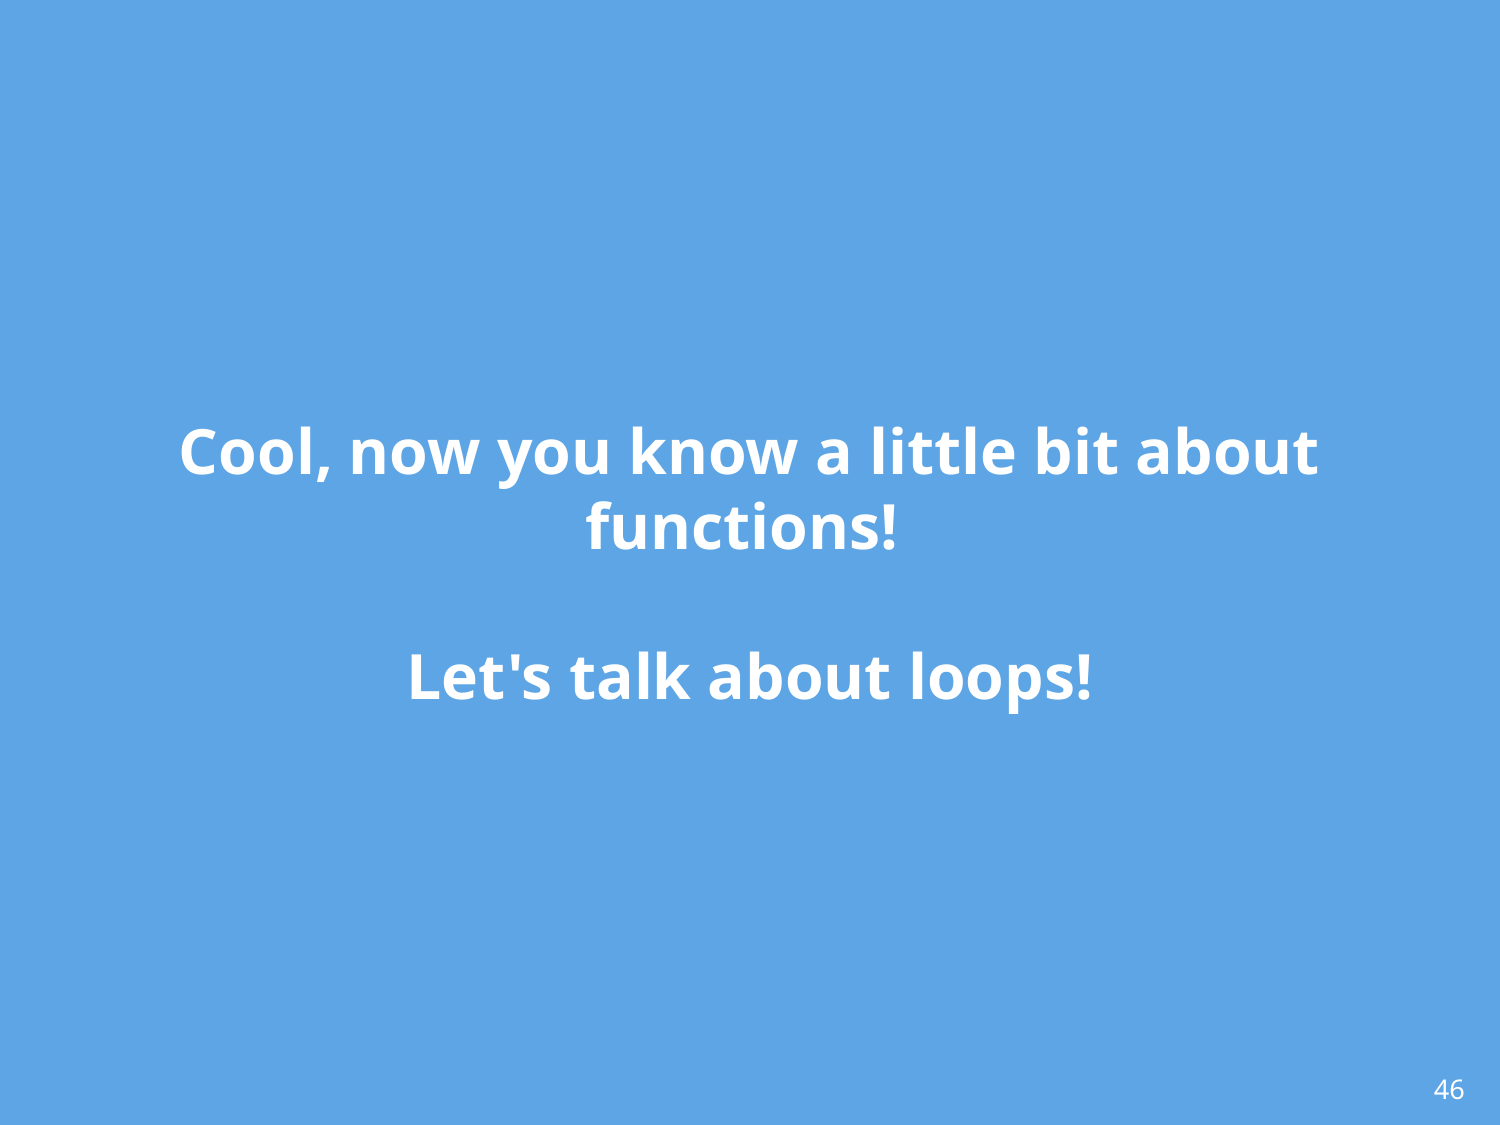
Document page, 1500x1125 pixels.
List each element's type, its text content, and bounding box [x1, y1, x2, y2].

slide_number 46 [1389, 1057, 1480, 1125]
title Cool, now you know a little bit about functions! Let's talk about loops! [98, 128, 1402, 997]
